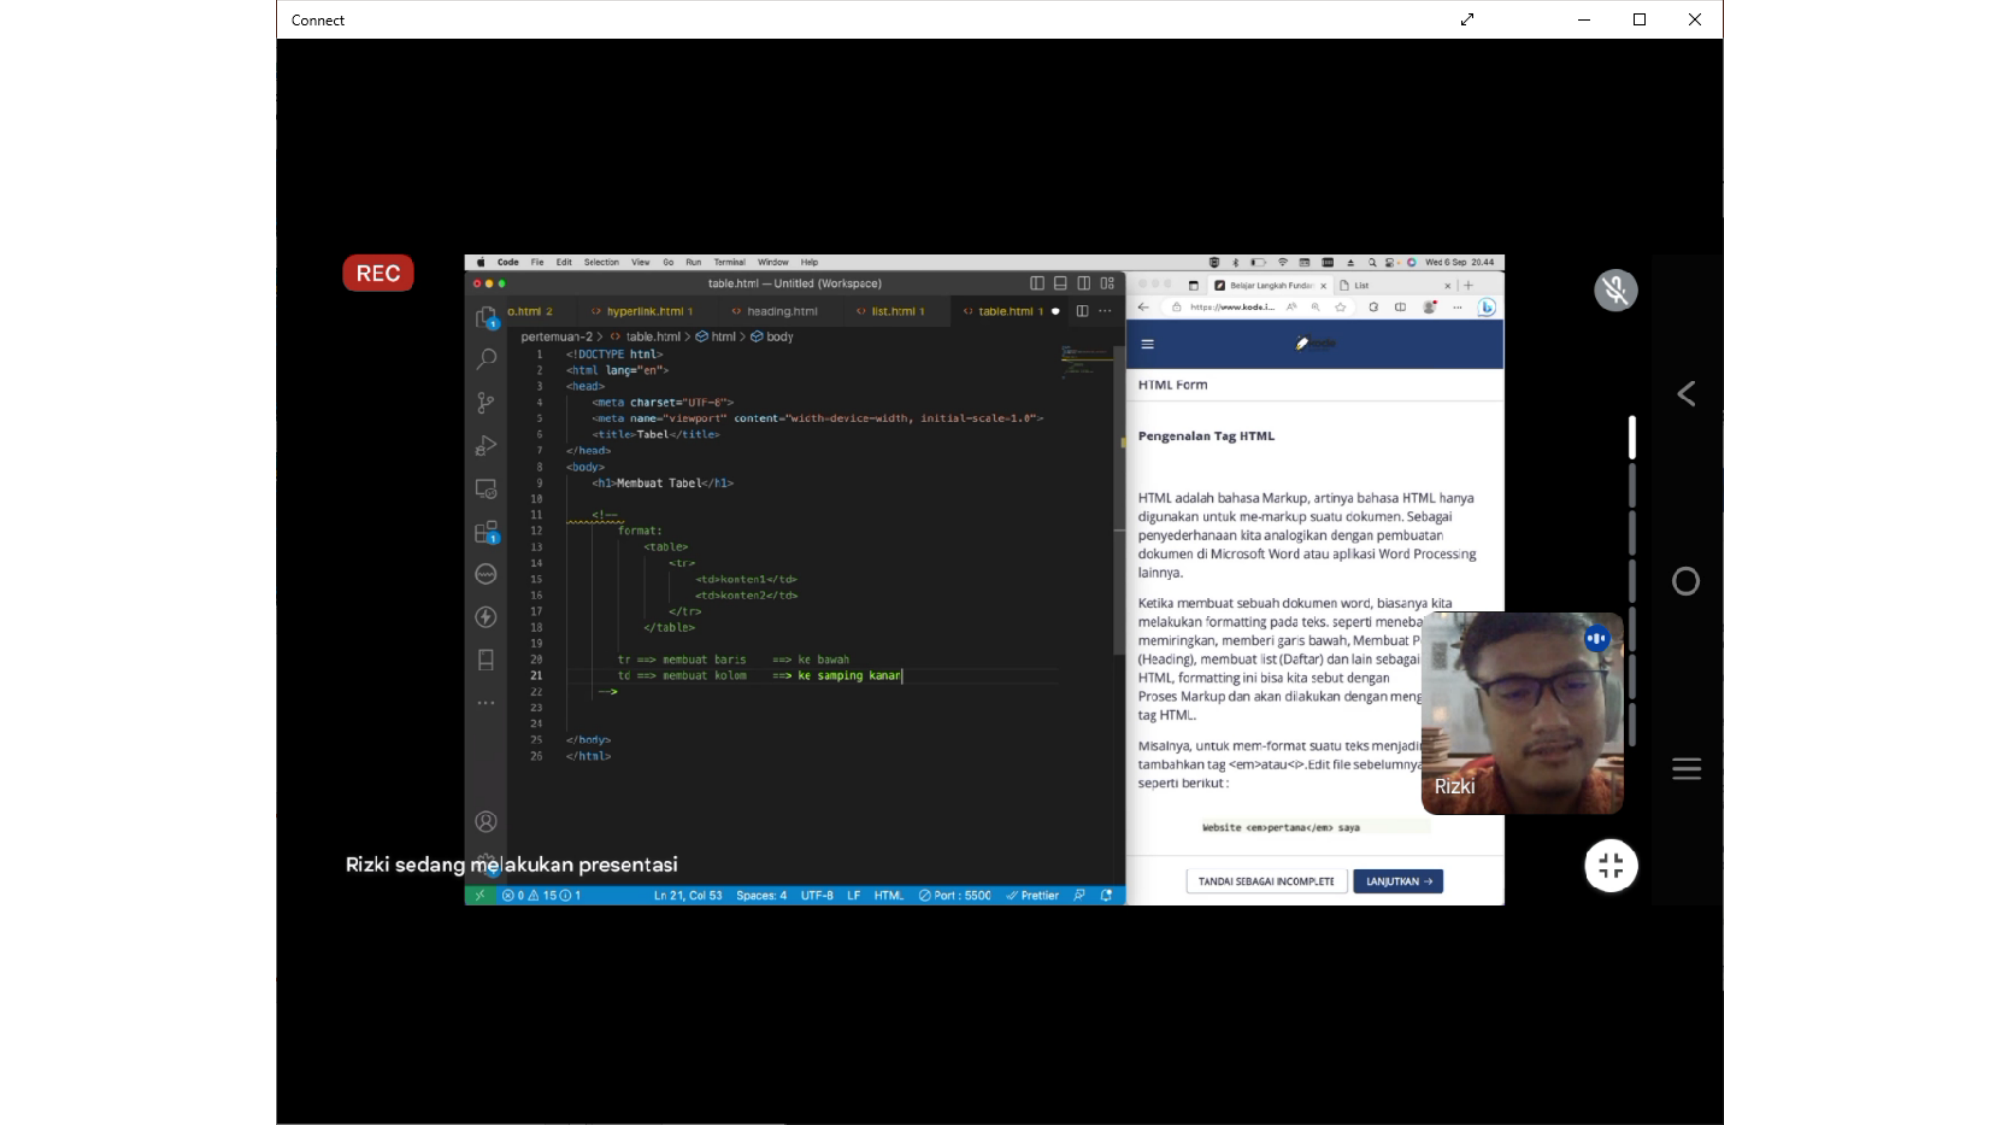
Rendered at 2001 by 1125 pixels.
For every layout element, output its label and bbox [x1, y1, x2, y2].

picture [275, 0, 1724, 1125]
